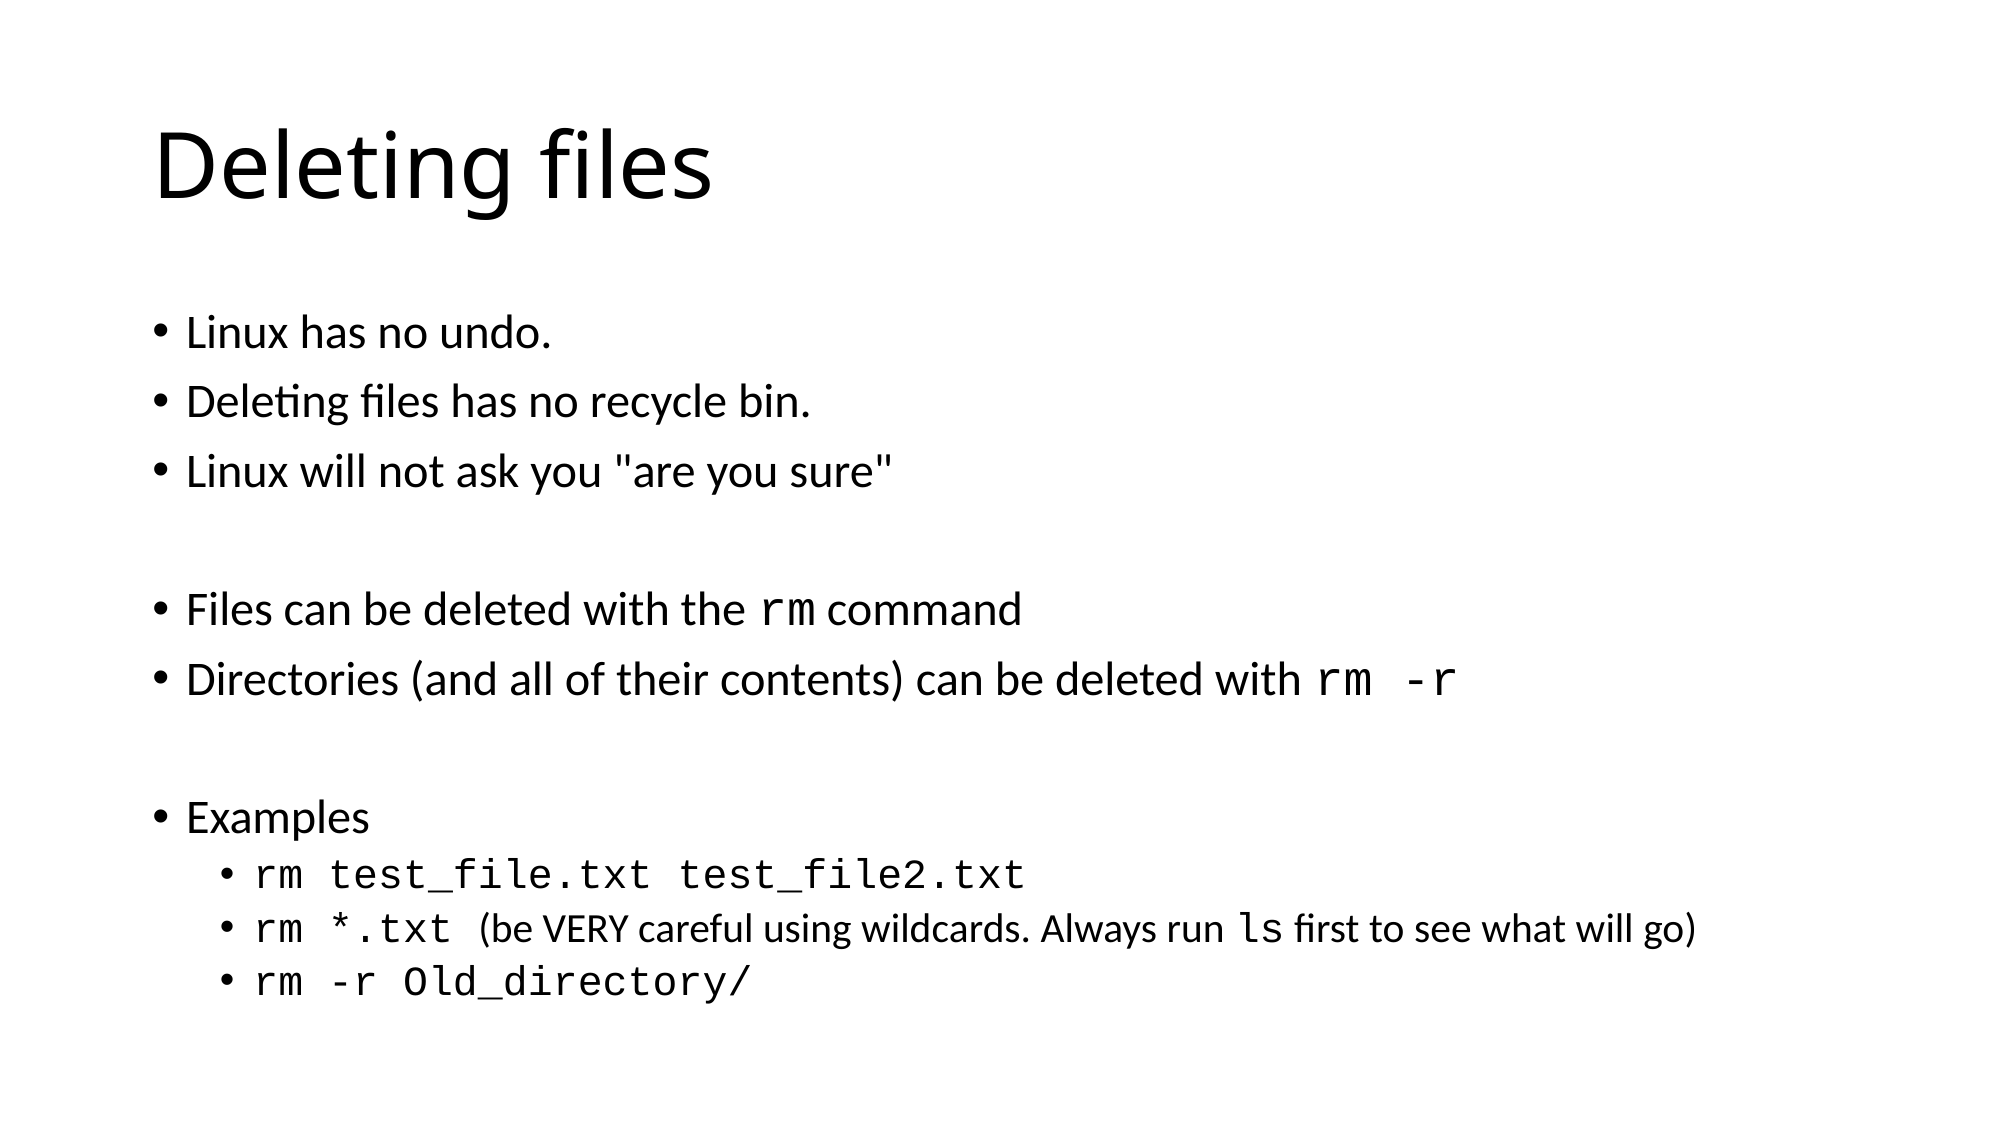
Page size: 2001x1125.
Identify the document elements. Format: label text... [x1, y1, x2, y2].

list Linux has no undo. Deleting files has no recycle bin. Linux will not ask you "are you sure" Files can be deleted with the rm command Directories (and all of their contents) can be deleted with rm -r Examples rm test_file.txt test_file2.txt rm *.txt (be VERY careful using wildcards. Always run ls first to see what will go) rm -r Old_directory/ [137, 299, 1933, 1014]
title Deleting files [137, 59, 1863, 278]
